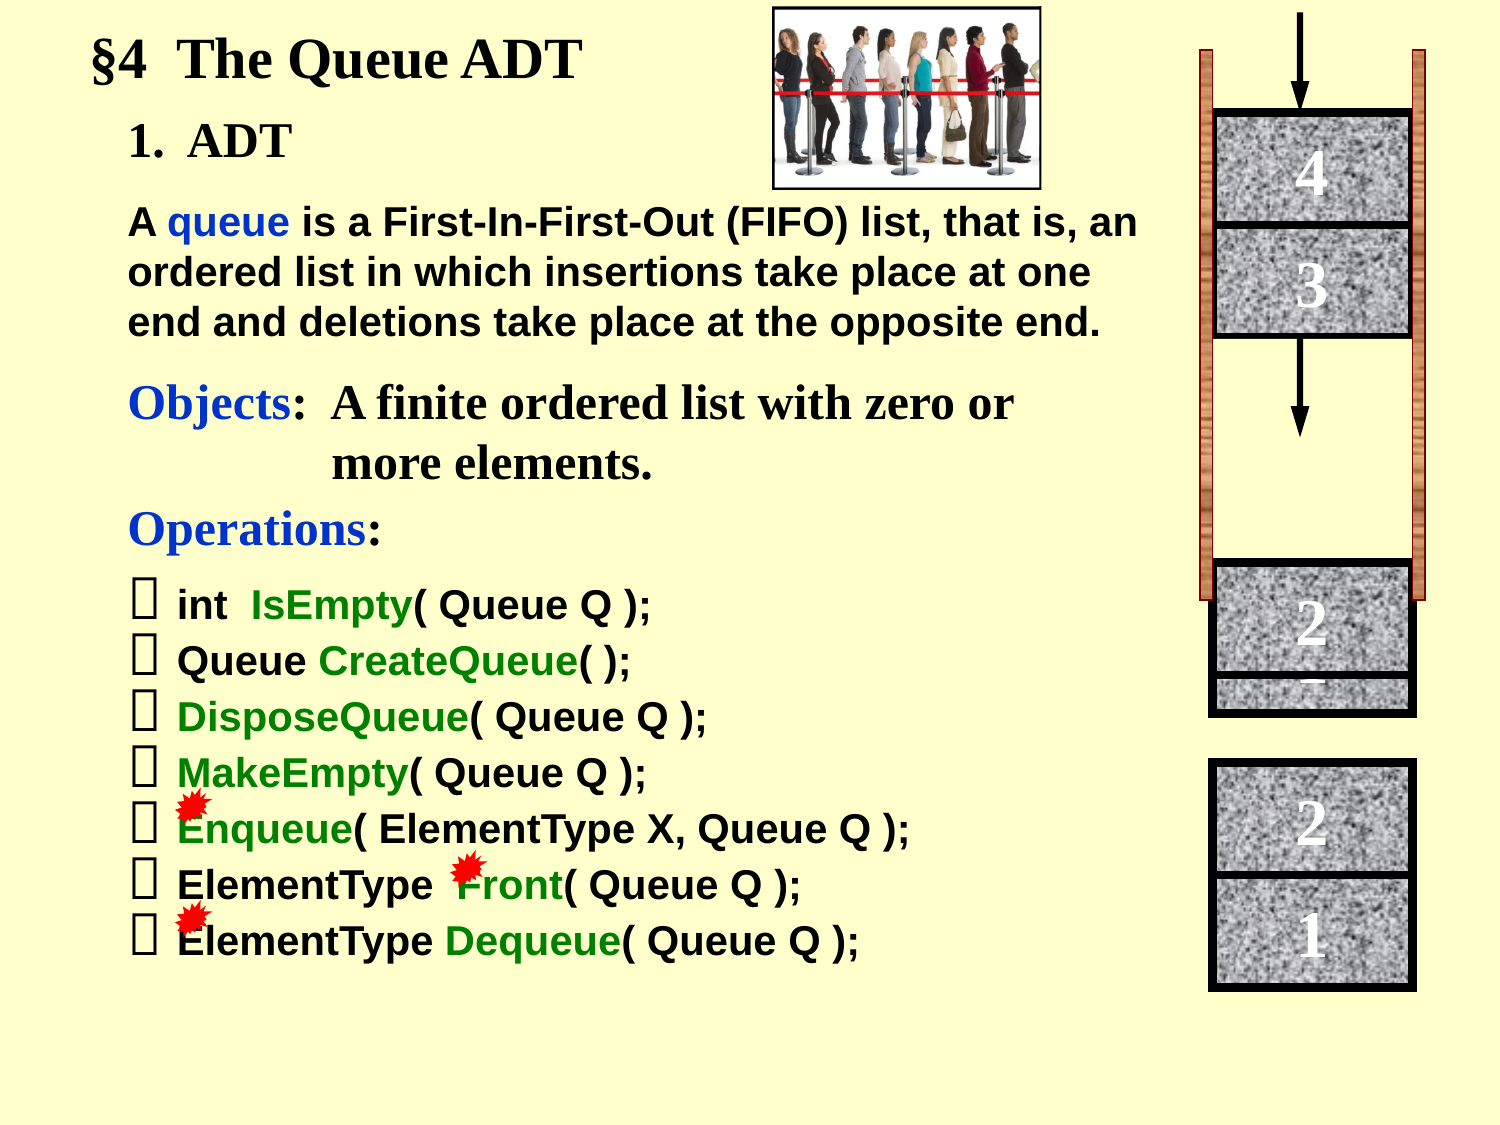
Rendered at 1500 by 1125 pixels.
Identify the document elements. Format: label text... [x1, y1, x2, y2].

text_box §4 The Queue ADT [75, 12, 713, 98]
text_box [174, 787, 213, 826]
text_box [1199, 49, 1425, 600]
text_box Operations:  int IsEmpty( Queue Q );  Queue CreateQueue( );  DisposeQueue( Queue Q );  MakeEmpty( Queue Q );  Enqueue( ElementType X, Queue Q );  ElementType Front( Queue Q );  ElementType Dequeue( Queue Q ); [112, 487, 1063, 975]
text_box 2 [1212, 600, 1413, 675]
text_box Objects: A finite ordered list with zero or more elements. [112, 362, 1038, 487]
text_box 2 [1212, 762, 1413, 875]
text_box A queue is a First-In-First-Out (FIFO) list, that is, an ordered list in which insertions take place at one end and deletions take place at the opposite end. [112, 187, 1175, 353]
text_box [450, 849, 488, 888]
text_box [174, 900, 213, 938]
text_box 1. ADT [112, 99, 375, 175]
picture [772, 6, 1042, 190]
text_box 1 [1212, 675, 1413, 714]
text_box 1 [1212, 875, 1413, 988]
